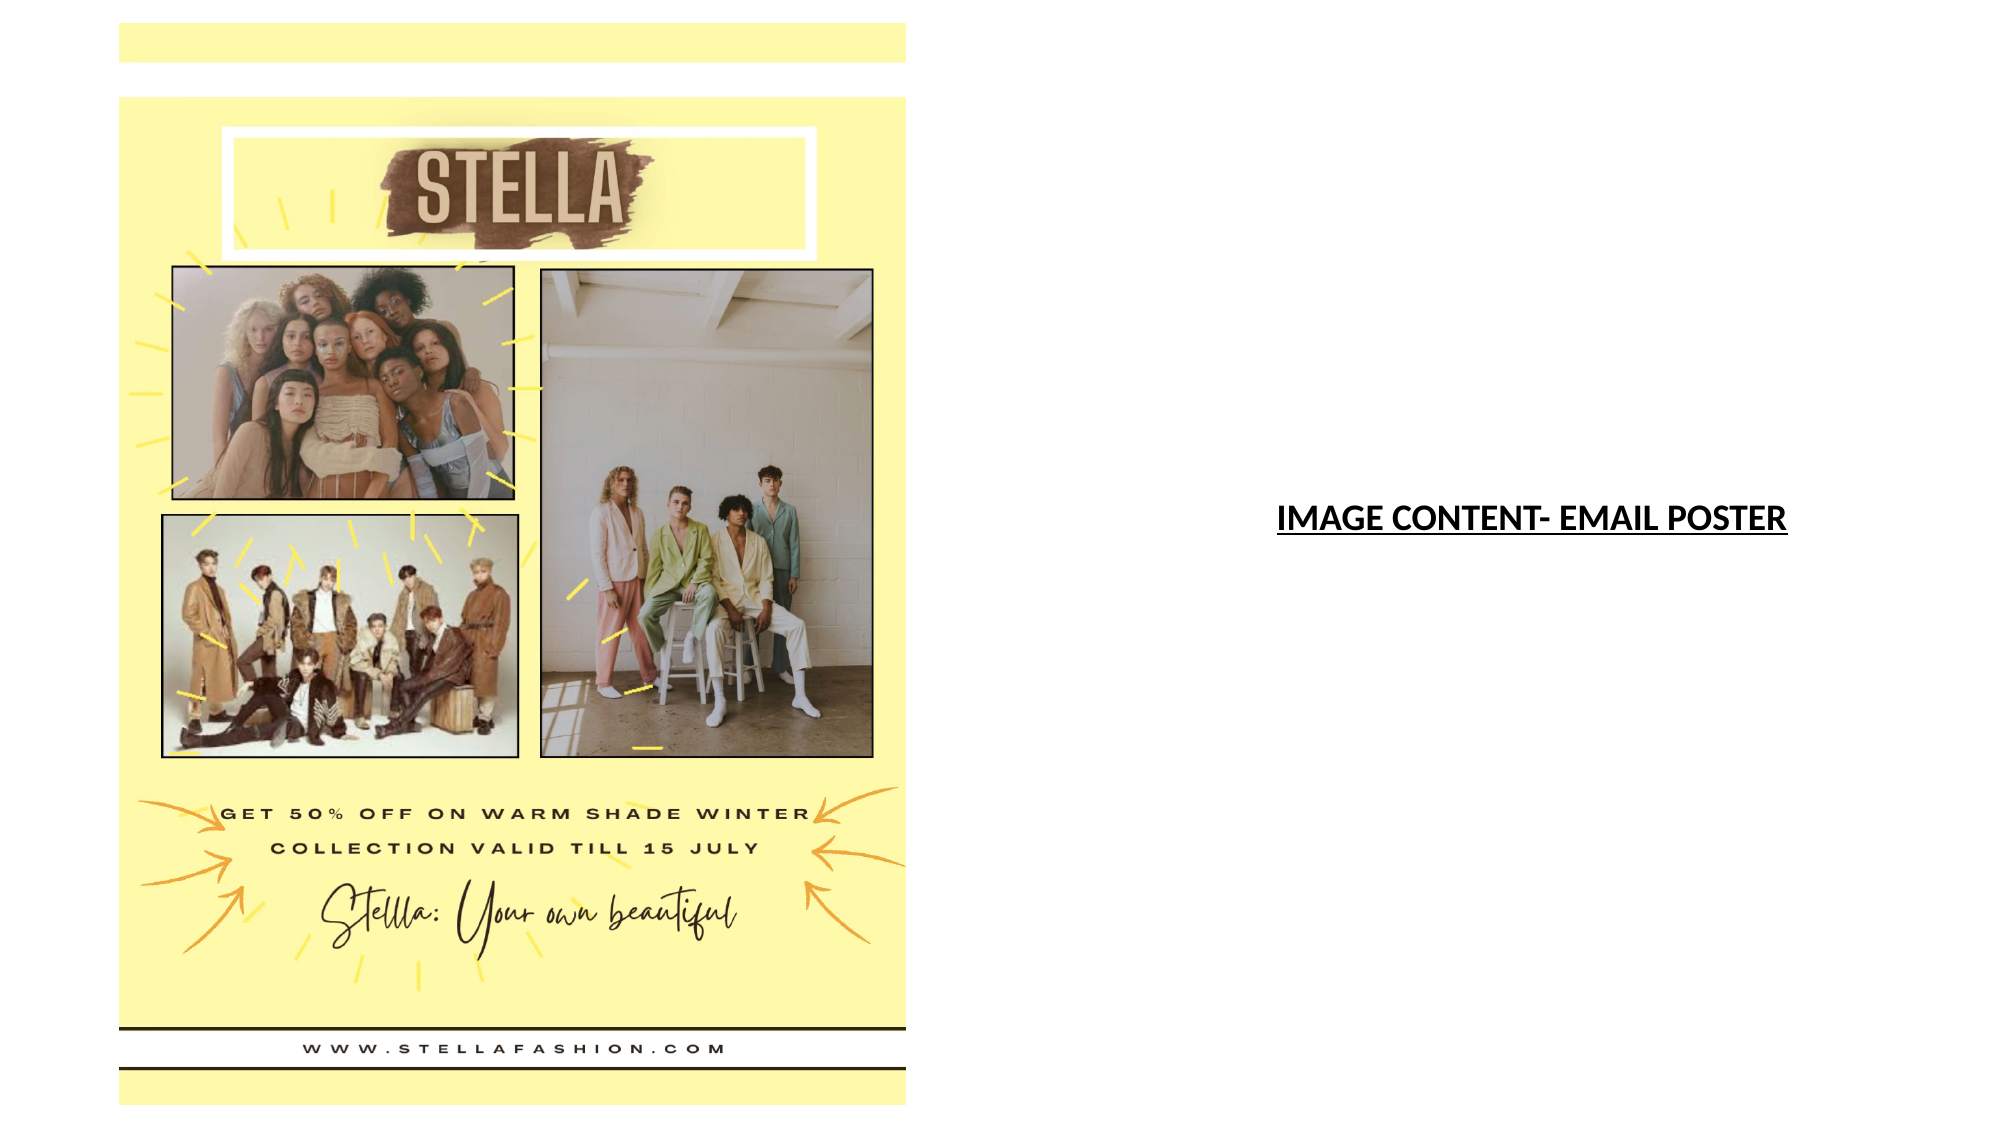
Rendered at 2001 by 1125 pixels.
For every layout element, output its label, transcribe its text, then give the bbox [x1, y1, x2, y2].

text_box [118, 22, 907, 1105]
text_box IMAGE CONTENT- EMAIL POSTER [1261, 485, 2000, 546]
